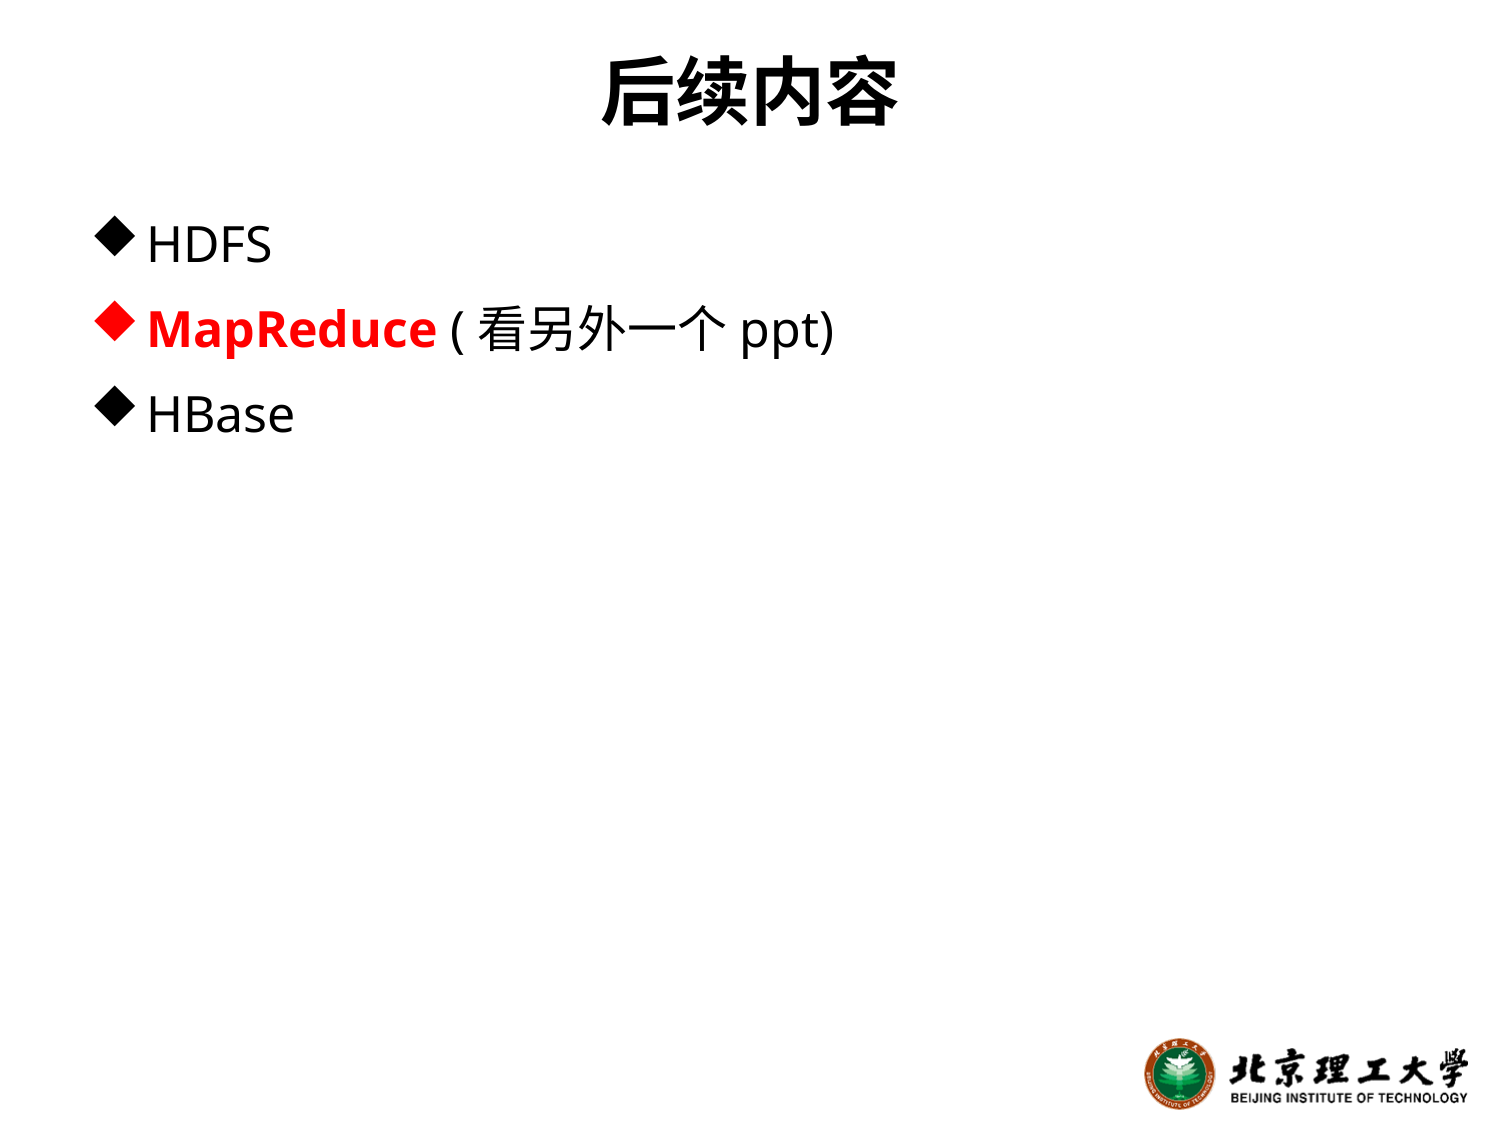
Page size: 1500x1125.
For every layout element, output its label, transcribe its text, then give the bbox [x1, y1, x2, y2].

title 后续内容 [76, 17, 1425, 163]
list HDFS MapReduce (看另外一个ppt) HBase [75, 190, 1425, 1005]
picture [1144, 1038, 1468, 1110]
